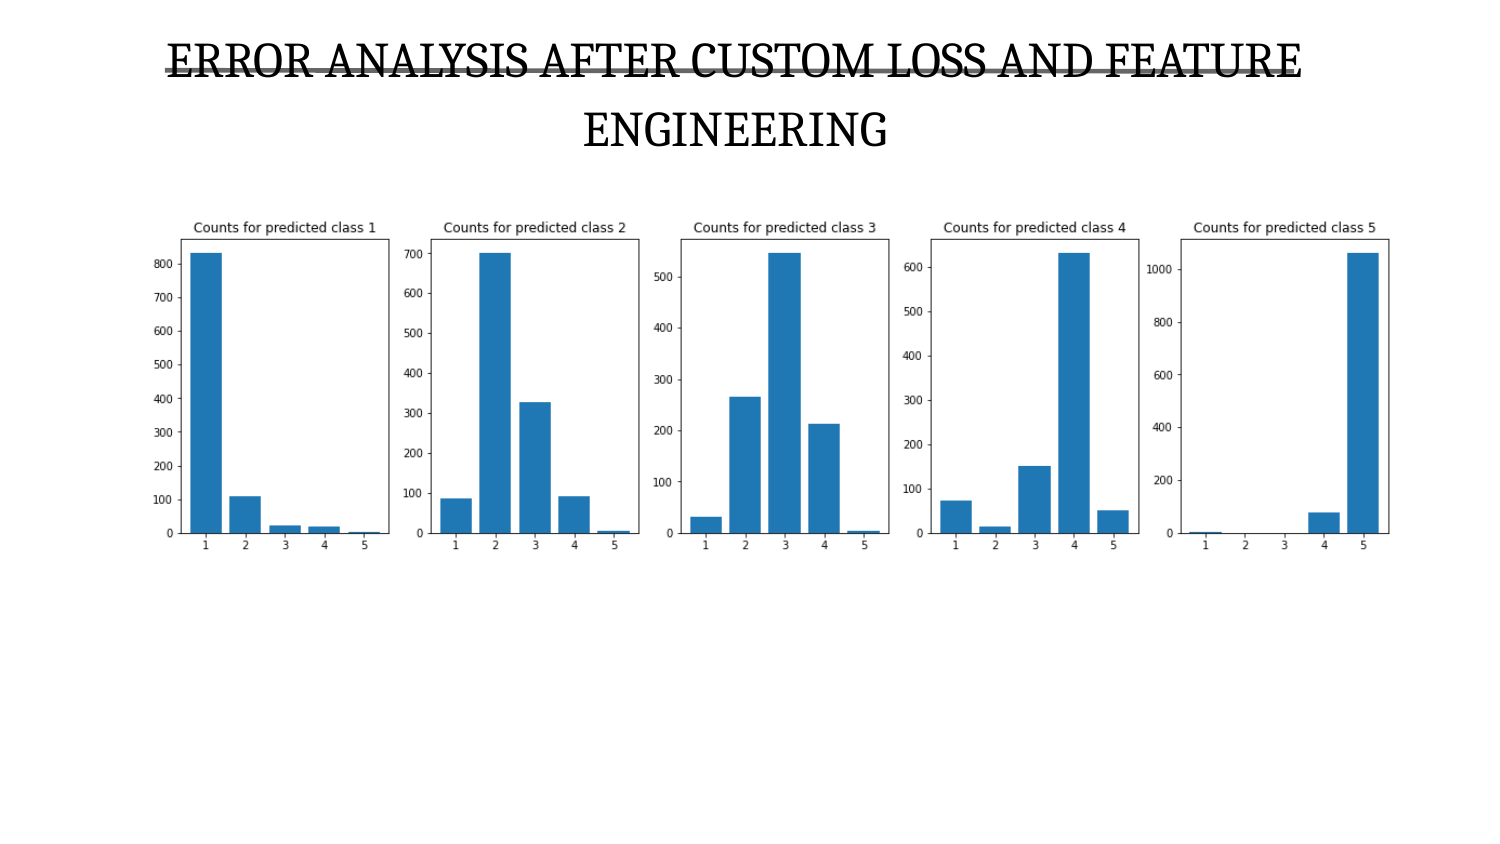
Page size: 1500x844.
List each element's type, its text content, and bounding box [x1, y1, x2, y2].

text_box ERROR ANALYSIS AFTER CUSTOM LOSS AND FEATURE ENGINEERING [145, 3, 1324, 206]
picture [145, 214, 1396, 560]
